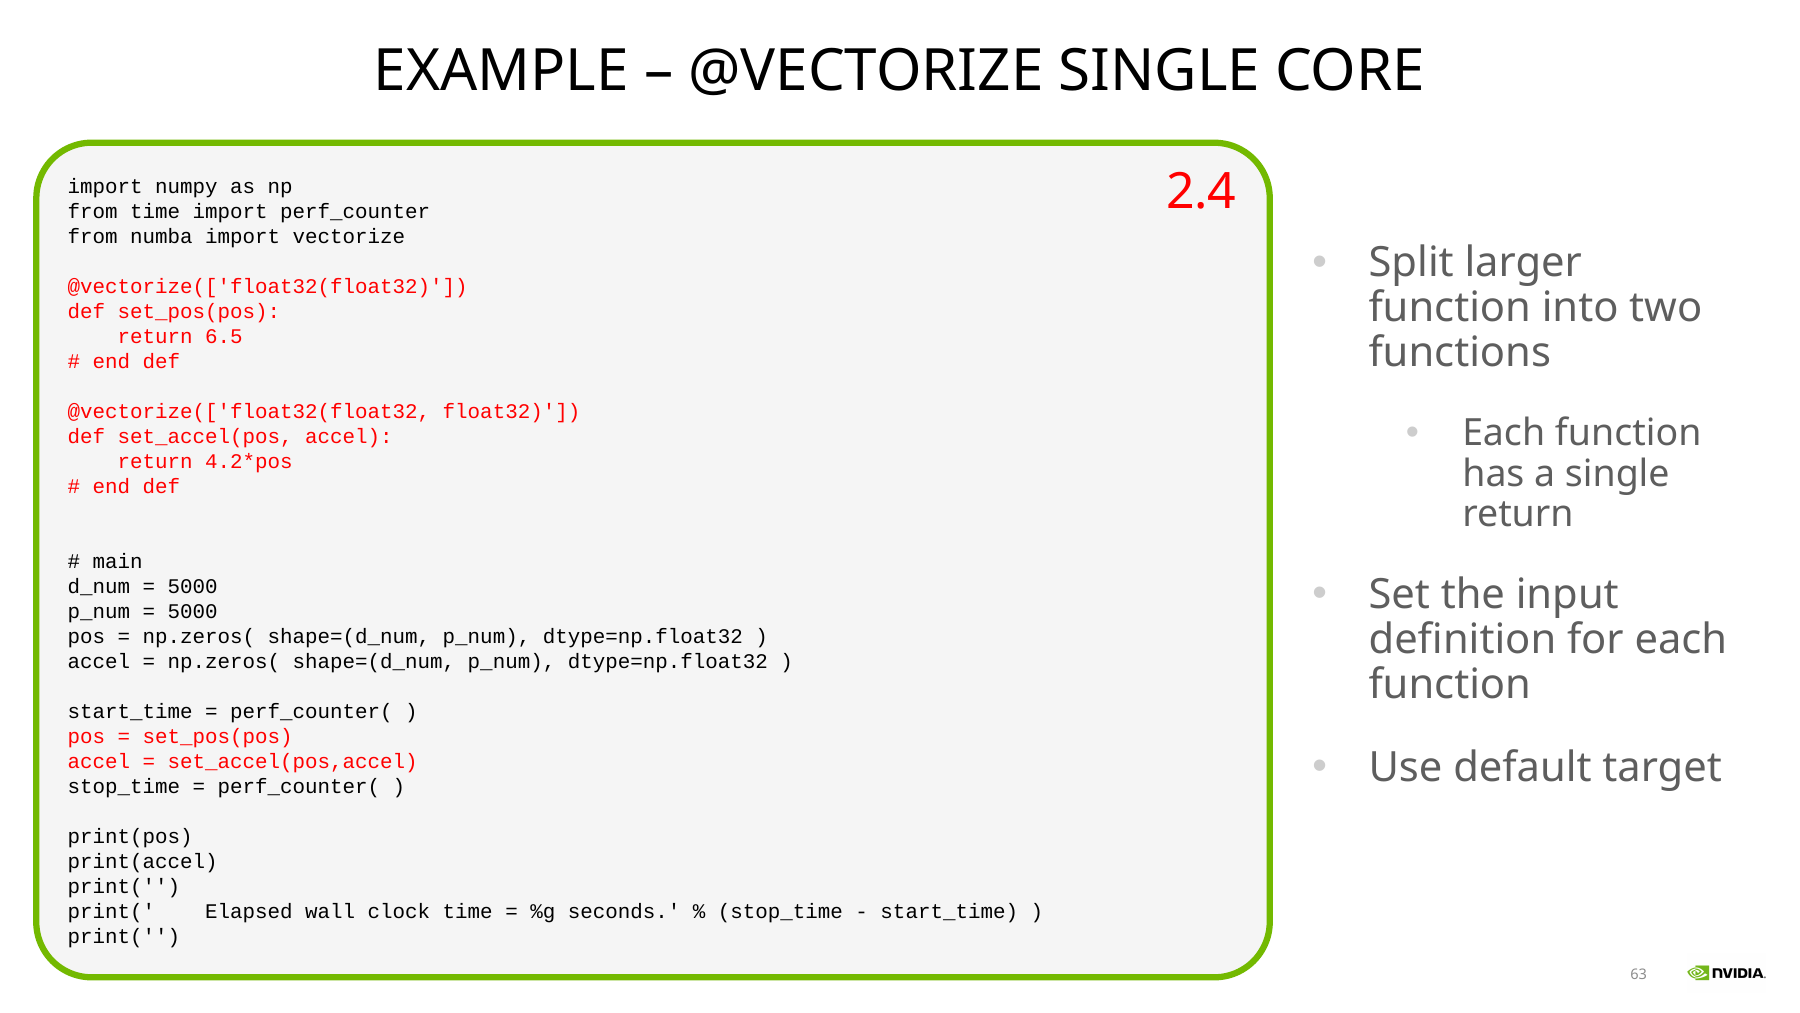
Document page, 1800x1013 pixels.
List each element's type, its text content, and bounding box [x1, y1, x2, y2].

text_box import numpy as np from time import perf_counter from numba import vectorize @vectorize(['float32(float32)']) def set_pos(pos): return 6.5 # end def @vectorize(['float32(float32, float32)']) def set_accel(pos, accel): return 4.2*pos # end def # main d_num = 5000 p_num = 5000 pos = np.zeros( shape=(d_num, p_num), dtype=np.float32 ) accel = np.zeros( shape=(d_num, p_num), dtype=np.float32 ) start_time = perf_counter( ) pos = set_pos(pos) accel = set_accel(pos,accel) stop_time = perf_counter( ) print(pos) print(accel) print('') print(' Elapsed wall clock time = %g seconds.' % (stop_time - start_time) ) print('') [35, 141, 1271, 979]
title Example – @Vectorize Single Core [81, 13, 1719, 111]
text_box 2.4 [1149, 156, 1254, 229]
list Split larger function into two functions Each function has a single return Set the input definition for each function Use default target [1296, 233, 1751, 943]
picture [1687, 953, 1766, 993]
